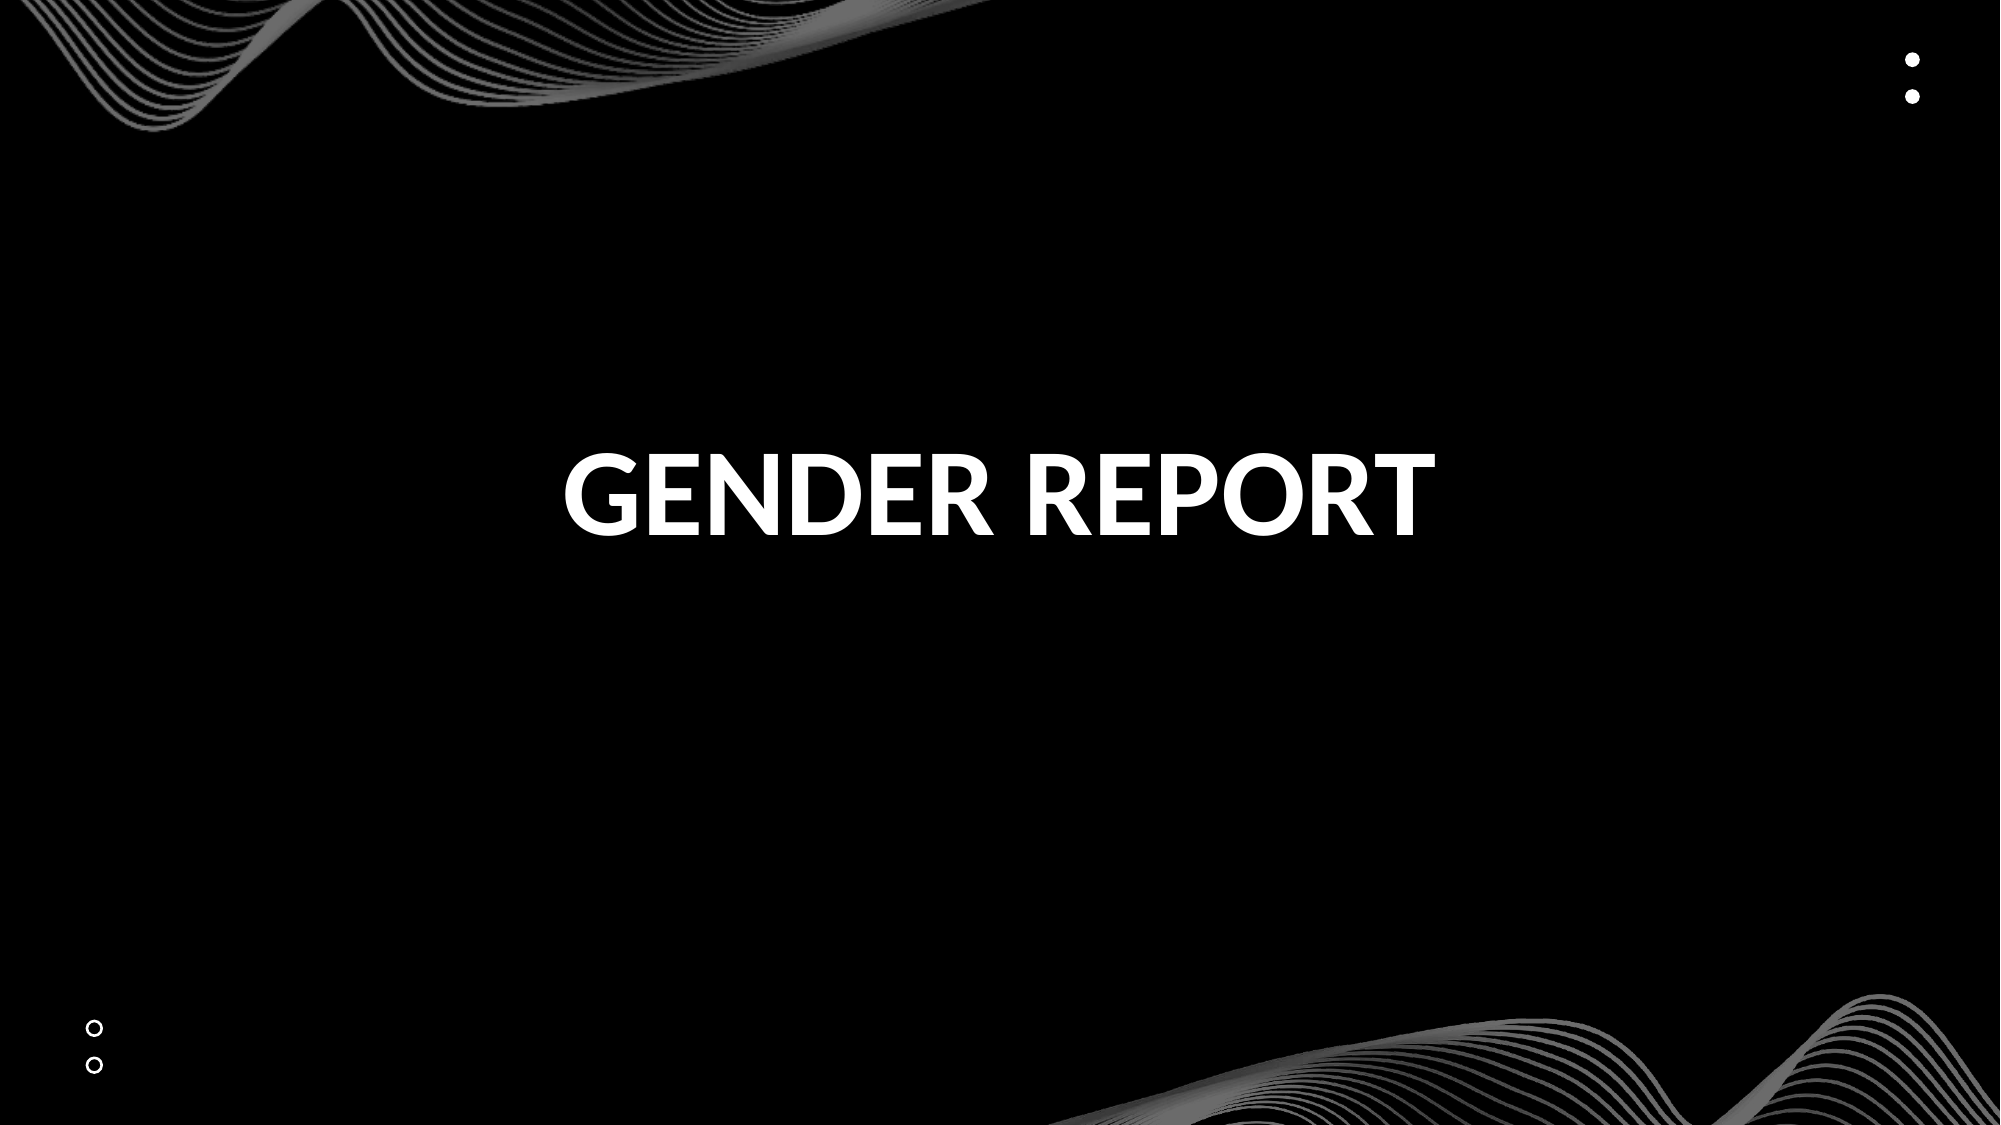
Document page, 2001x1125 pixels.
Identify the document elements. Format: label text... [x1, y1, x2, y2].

text_box GENDER REPORT [465, 403, 1535, 569]
